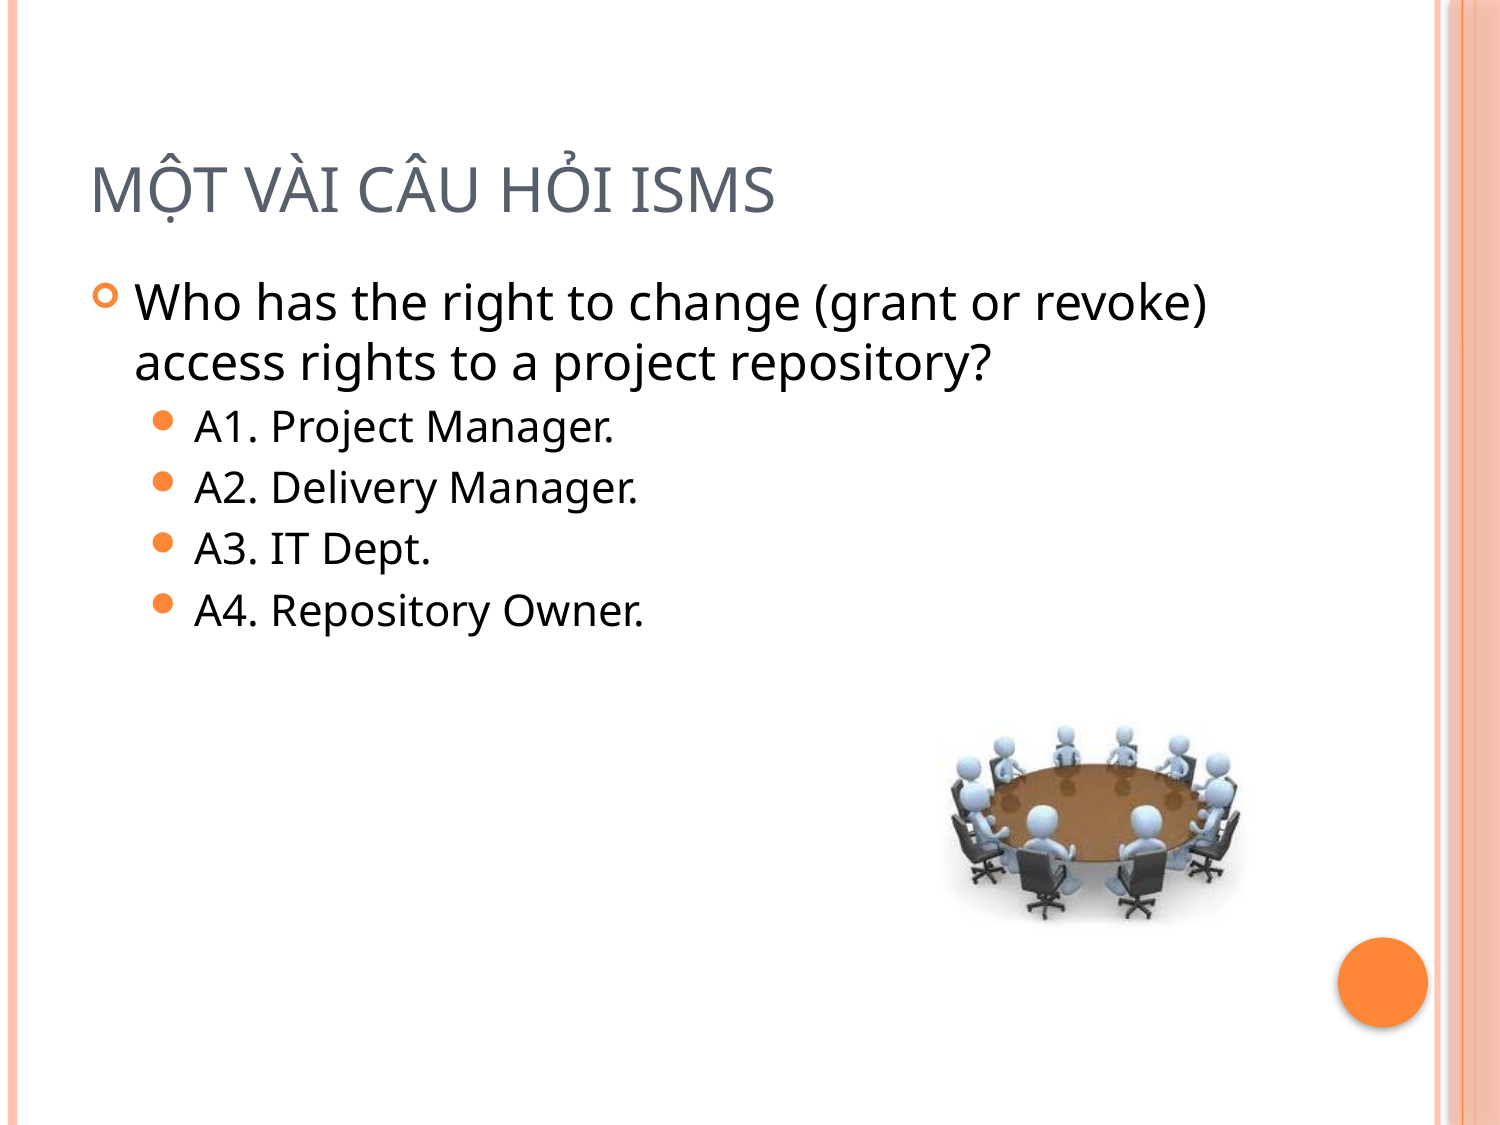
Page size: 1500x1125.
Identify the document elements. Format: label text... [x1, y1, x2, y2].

title Một vài câu hỏi ISMS [75, 45, 1300, 233]
list Who has the right to change (grant or revoke) access rights to a project repository? A1. Project Manager. A2. Delivery Manager. A3. IT Dept. A4. Repository Owner. [75, 262, 1300, 1062]
picture [936, 699, 1253, 937]
